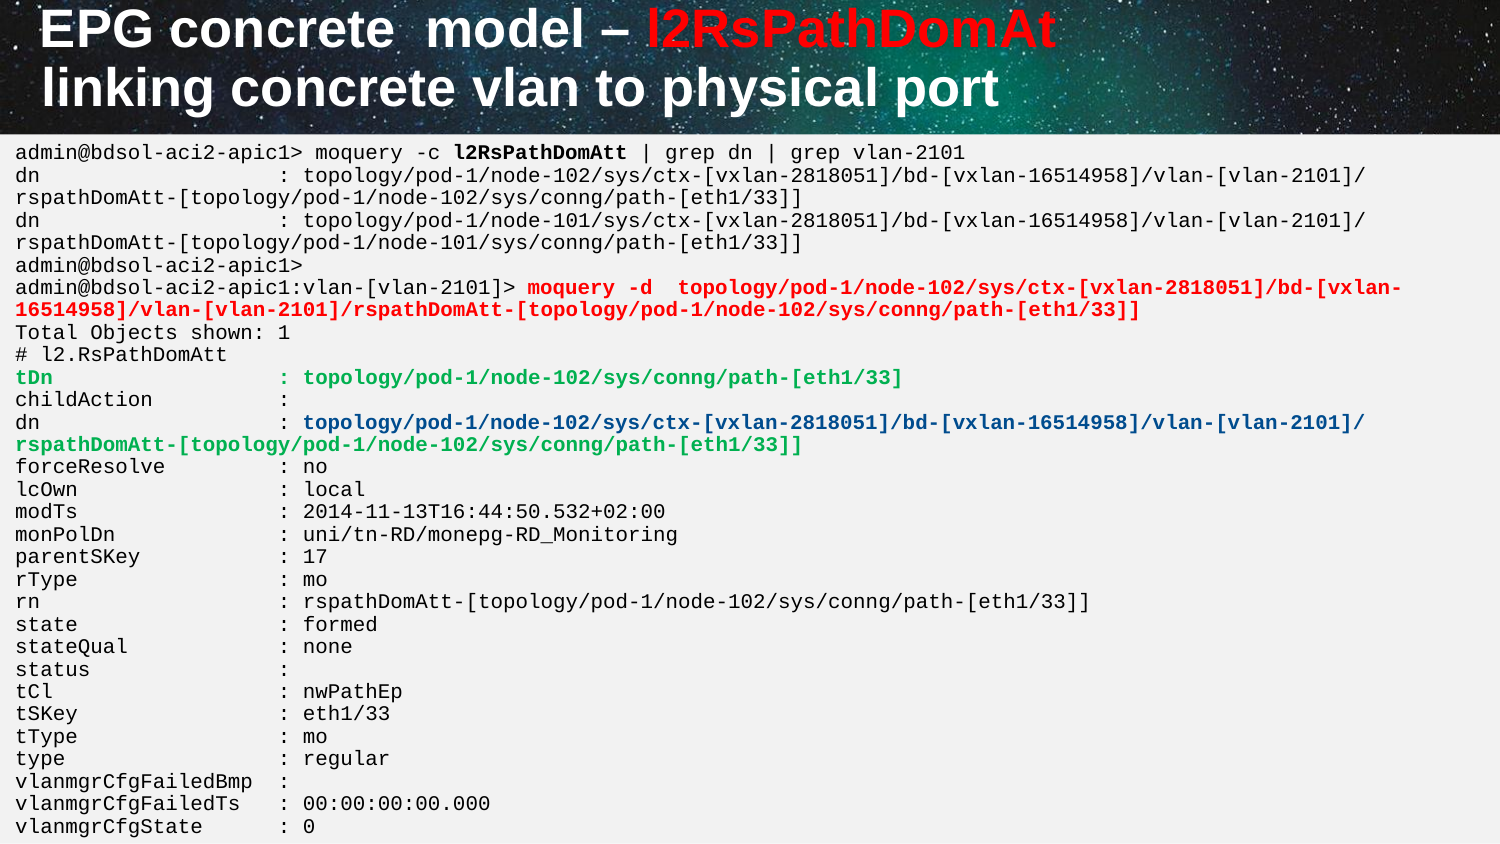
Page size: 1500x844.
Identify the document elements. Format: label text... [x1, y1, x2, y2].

picture [0, 0, 1500, 134]
list admin@bdsol-aci2-apic1> moquery -c l2RsPathDomAtt | grep dn | grep vlan-2101 dn : topology/pod-1/node-102/sys/ctx-[vxlan-2818051]/bd-[vxlan-16514958]/vlan-[vlan-2101]/rspathDomAtt-[topology/pod-1/node-102/sys/conng/path-[eth1/33]] dn : topology/pod-1/node-101/sys/ctx-[vxlan-2818051]/bd-[vxlan-16514958]/vlan-[vlan-2101]/rspathDomAtt-[topology/pod-1/node-101/sys/conng/path-[eth1/33]] admin@bdsol-aci2-apic1> admin@bdsol-aci2-apic1:vlan-[vlan-2101]> moquery -d topology/pod-1/node-102/sys/ctx-[vxlan-2818051]/bd-[vxlan-16514958]/vlan-[vlan-2101]/rspathDomAtt-[topology/pod-1/node-102/sys/conng/path-[eth1/33]] Total Objects shown: 1 # l2.RsPathDomAtt tDn : topology/pod-1/node-102/sys/conng/path-[eth1/33] childAction : dn : topology/pod-1/node-102/sys/ctx-[vxlan-2818051]/bd-[vxlan-16514958]/vlan-[vlan-2101]/rspathDomAtt-[topology/pod-1/node-102/sys/conng/path-[eth1/33]] forceResolve : no lcOwn : local modTs : 2014-11-13T16:44:50.532+02:00 monPolDn : uni/tn-RD/monepg-RD_Monitoring parentSKey : 17 rType : mo rn : rspathDomAtt-[topology/pod-1/node-102/sys/conng/path-[eth1/33]] state : formed stateQual : none status : tCl : nwPathEp tSKey : eth1/33 tType : mo type : regular vlanmgrCfgFailedBmp : vlanmgrCfgFailedTs : 00:00:00:00.000 vlanmgrCfgState : 0 [0, 134, 1500, 844]
title EPG concrete model – l2RsPathDomAt linking concrete vlan to physical port [24, 0, 1406, 126]
